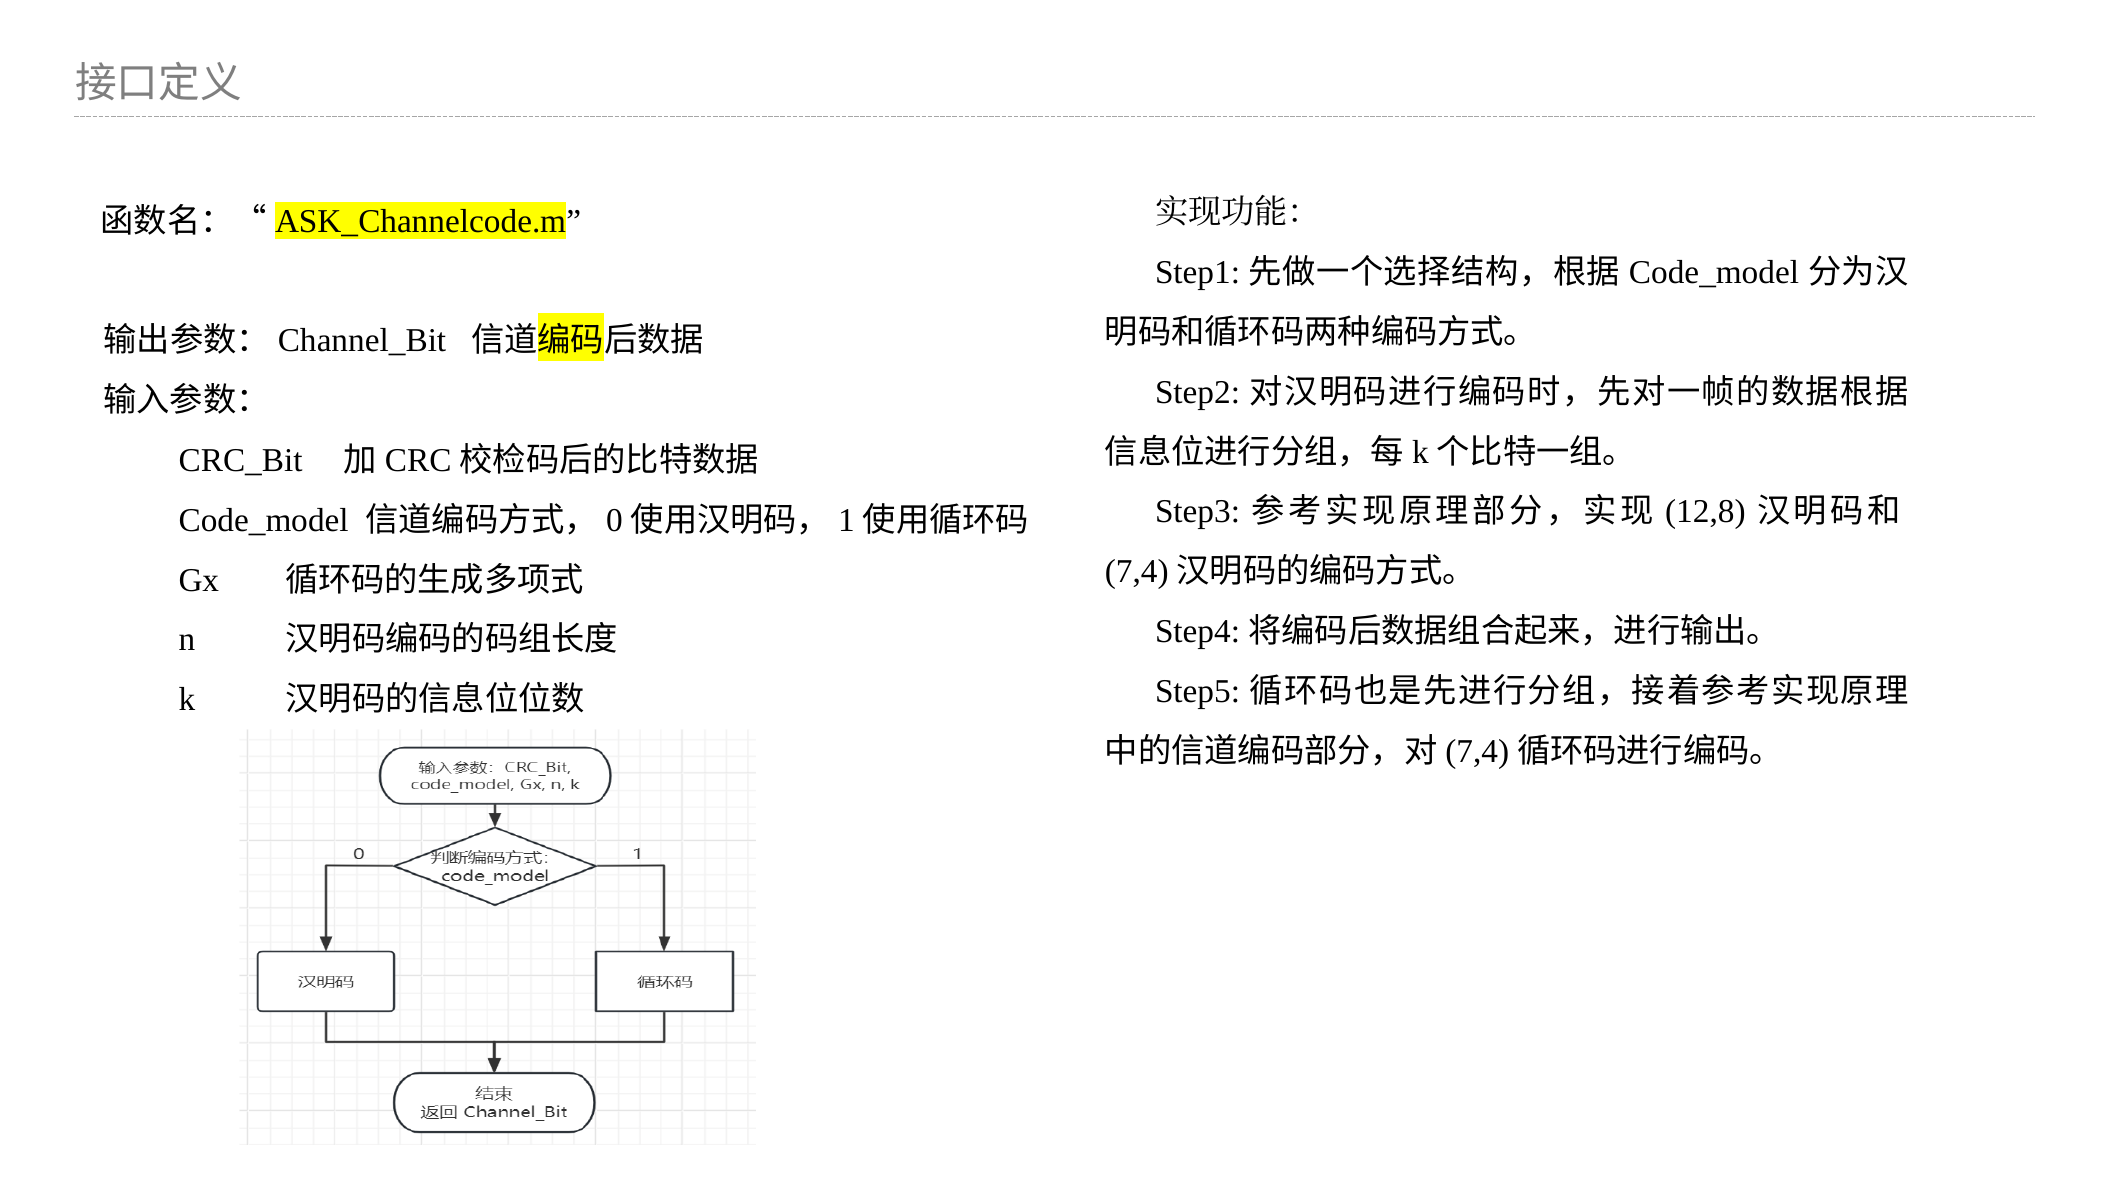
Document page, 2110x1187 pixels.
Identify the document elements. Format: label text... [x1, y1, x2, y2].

text_box 函数名：“ASK_Channelcode.m” [86, 191, 920, 246]
text_box 实现功能： Step1:先做一个选择结构，根据Code_model分为汉明码和循环码两种编码方式。 Step2:对汉明码进行编码时，先对一帧的数据根据信息位进行分组，每k个比特一组。 Step3:参考实现原理部分，实现(12,8)汉明码和(7,4)汉明码的编码方式。 Step4:将编码后数据组合起来，进行输出。 Step5:循环码也是先进行分组，接着参考实现原理中的信道编码部分，对(7,4)循环码进行编码。 [1090, 162, 1924, 777]
text_box 输出参数：Channel_Bit 信道编码后数据 输入参数： CRC_Bit 加CRC校检码后的比特数据 Code_model 信道编码方式，0使用汉明码，1使用循环码 Gx 循环码的生成多项式 n 汉明码编码的码组长度 k 汉明码的信息位位数 [38, 290, 1070, 725]
text_box 接口定义 [59, 48, 563, 111]
picture [239, 729, 756, 1145]
